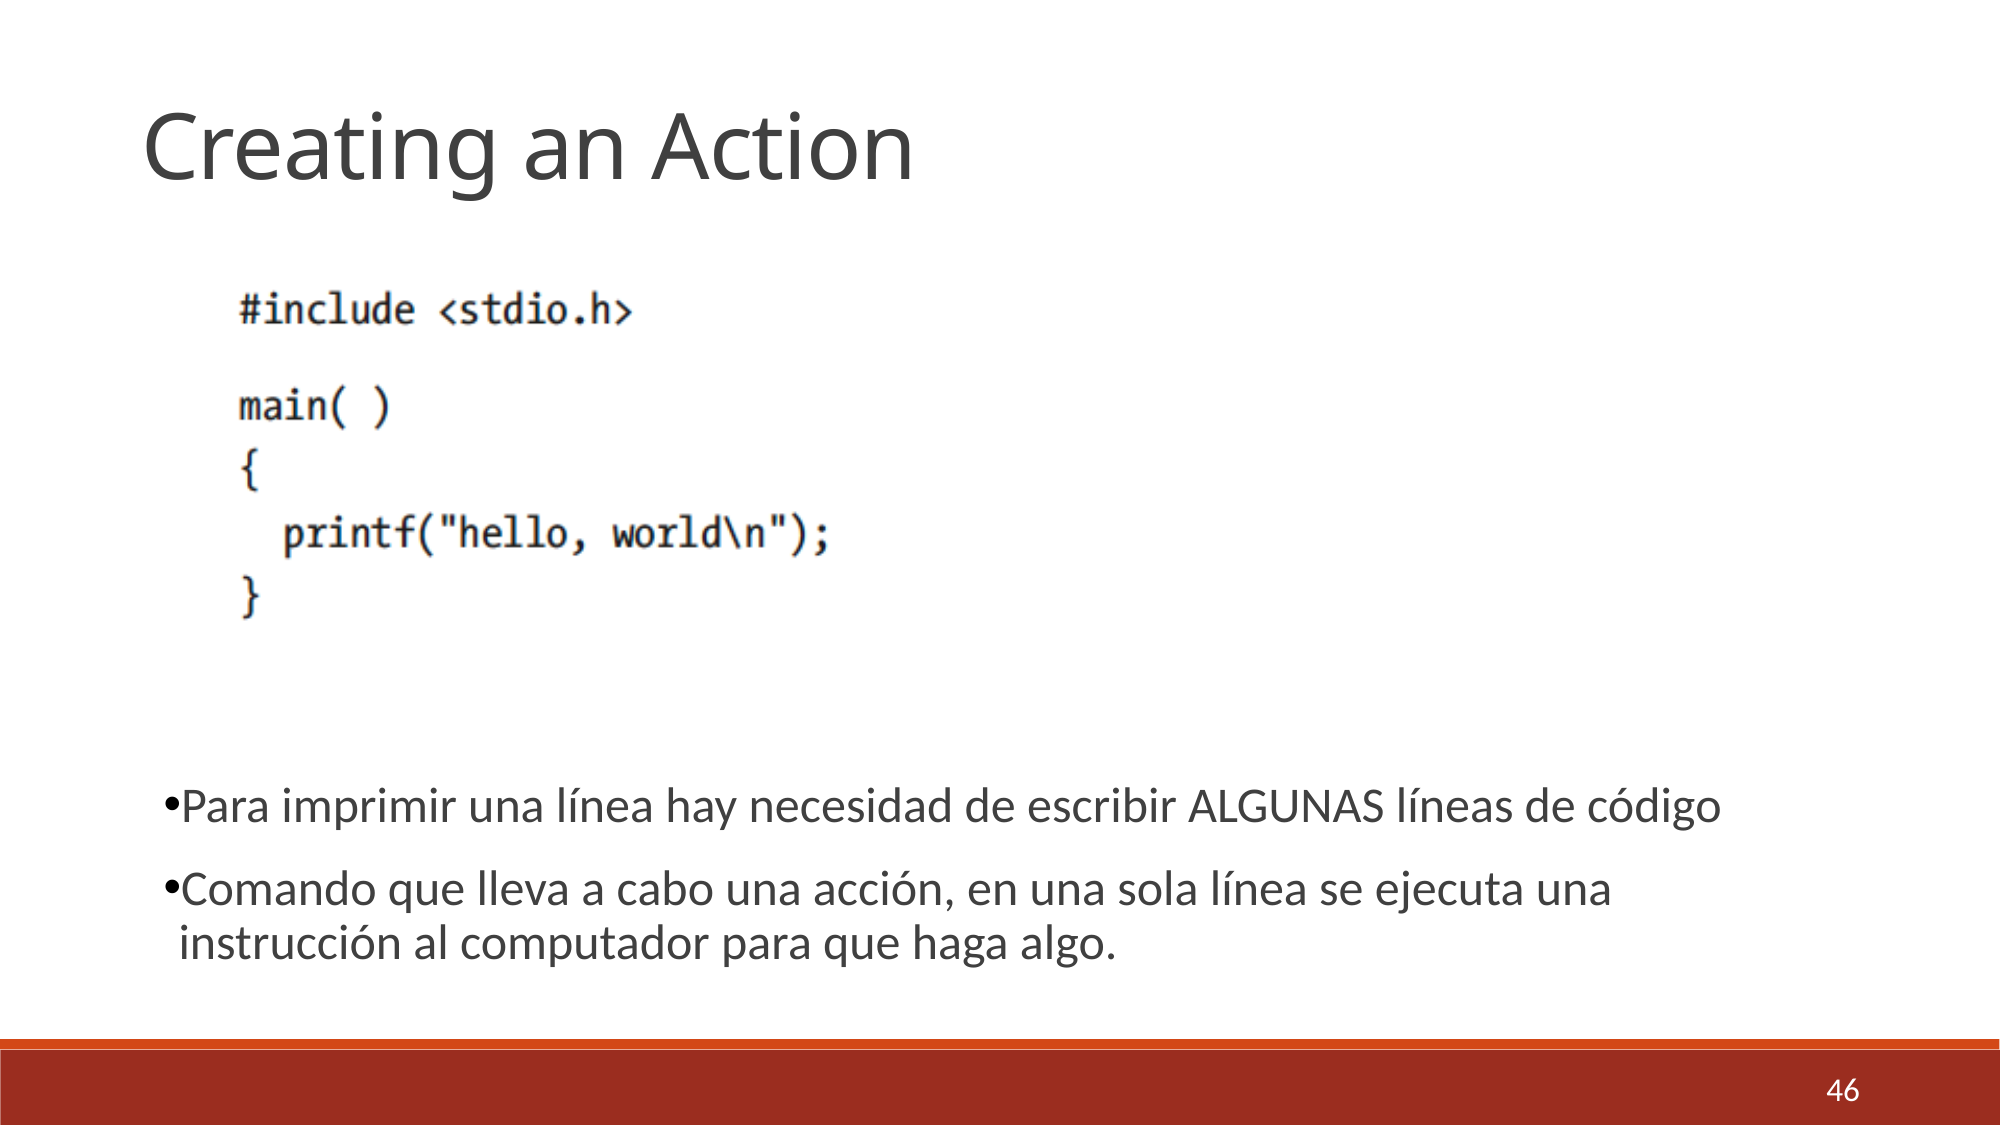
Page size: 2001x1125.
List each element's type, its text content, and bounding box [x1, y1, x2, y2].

picture [220, 274, 850, 649]
text_box Creating an Action [126, 97, 1821, 333]
slide_number 46 [126, 1061, 1875, 1115]
text_box Para imprimir una línea hay necesidad de escribir ALGUNAS líneas de código Comando que lleva a cabo una acción, en una sola línea se ejecuta una instrucción al computador para que haga algo. [148, 771, 1853, 937]
